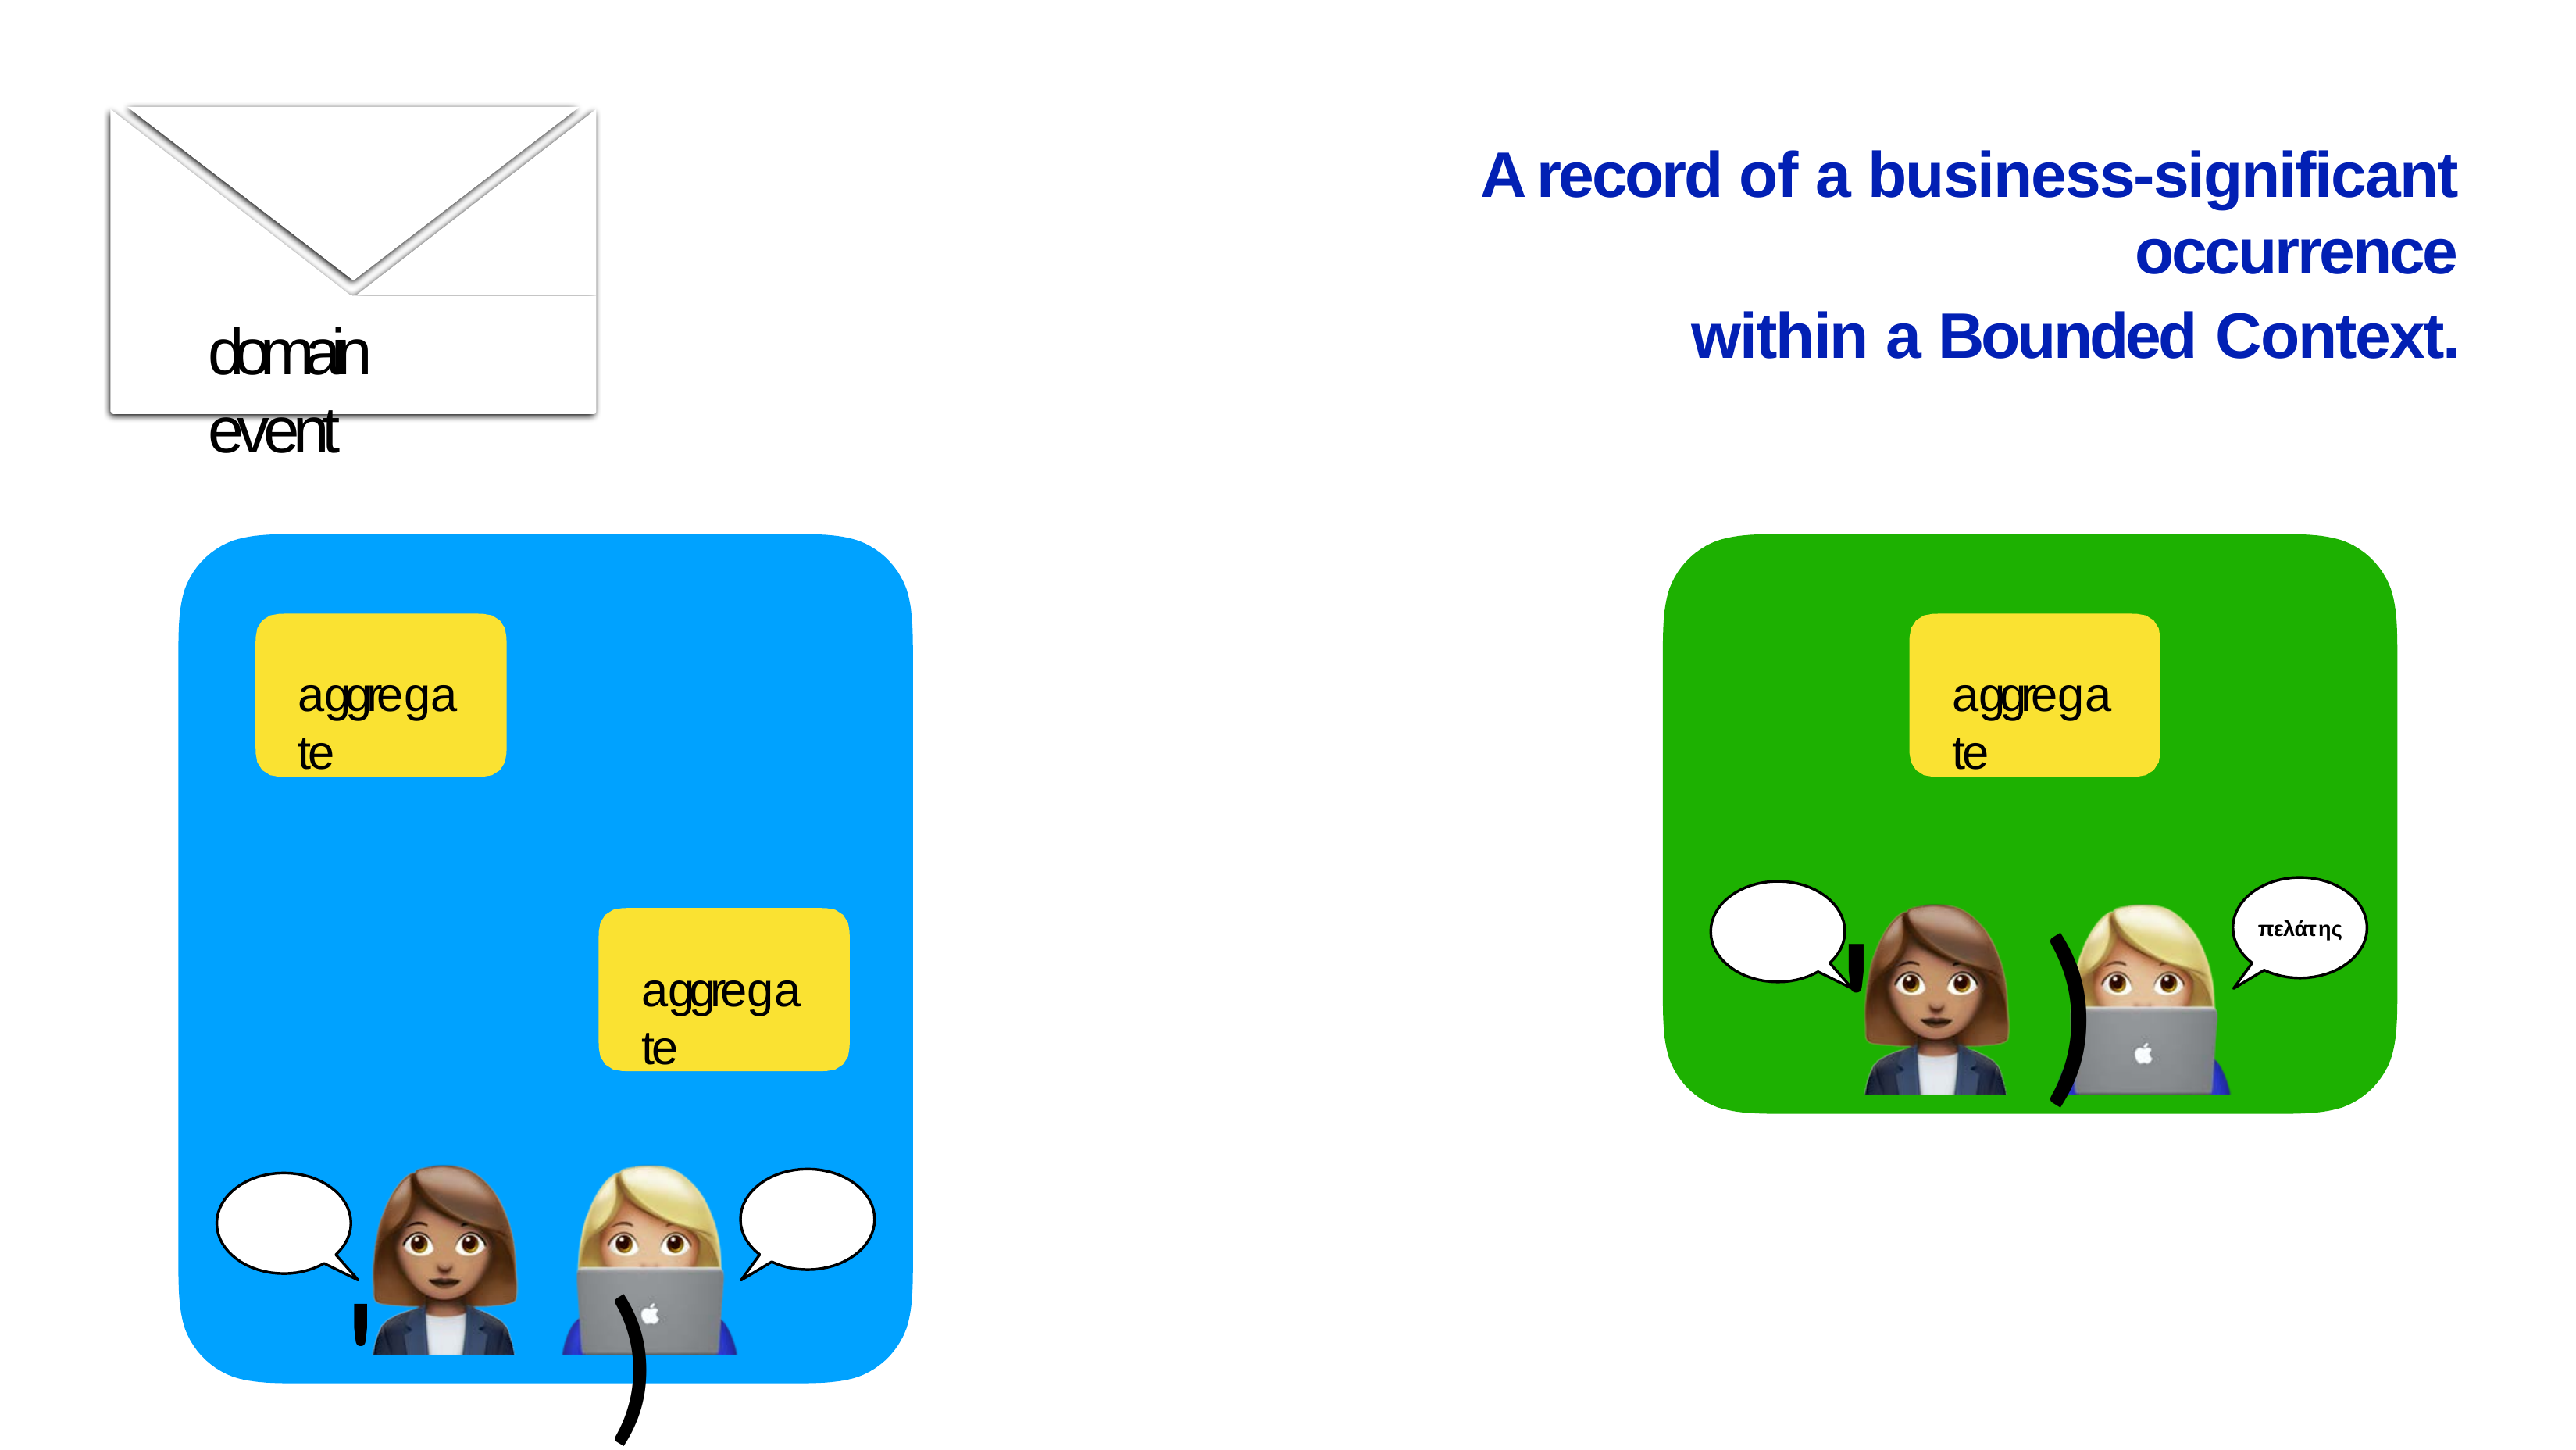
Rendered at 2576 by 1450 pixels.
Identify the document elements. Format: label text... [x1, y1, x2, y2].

text_box aggregate [639, 956, 809, 1074]
text_box [255, 613, 507, 777]
text_box [598, 908, 850, 1072]
text_box [845, 1177, 875, 1262]
text_box aggregate [1950, 661, 2120, 779]
text_box [127, 106, 580, 281]
text_box [1909, 613, 2160, 777]
text_box ') ग्राहक [337, 1024, 845, 1450]
text_box A record of a business-significant occurrence within a Bounded Context. [1144, 123, 2462, 372]
text_box [178, 534, 913, 1384]
text_box aggregate [296, 661, 466, 779]
text_box πελάτης [2256, 913, 2344, 941]
text_box [2244, 877, 2367, 983]
text_box [1662, 534, 2398, 1114]
text_box [103, 102, 603, 423]
text_box [216, 1173, 359, 1280]
text_box domain event [206, 306, 502, 466]
text_box ') [1832, 877, 2244, 1121]
text_box [1711, 881, 1832, 982]
text_box [110, 109, 597, 414]
